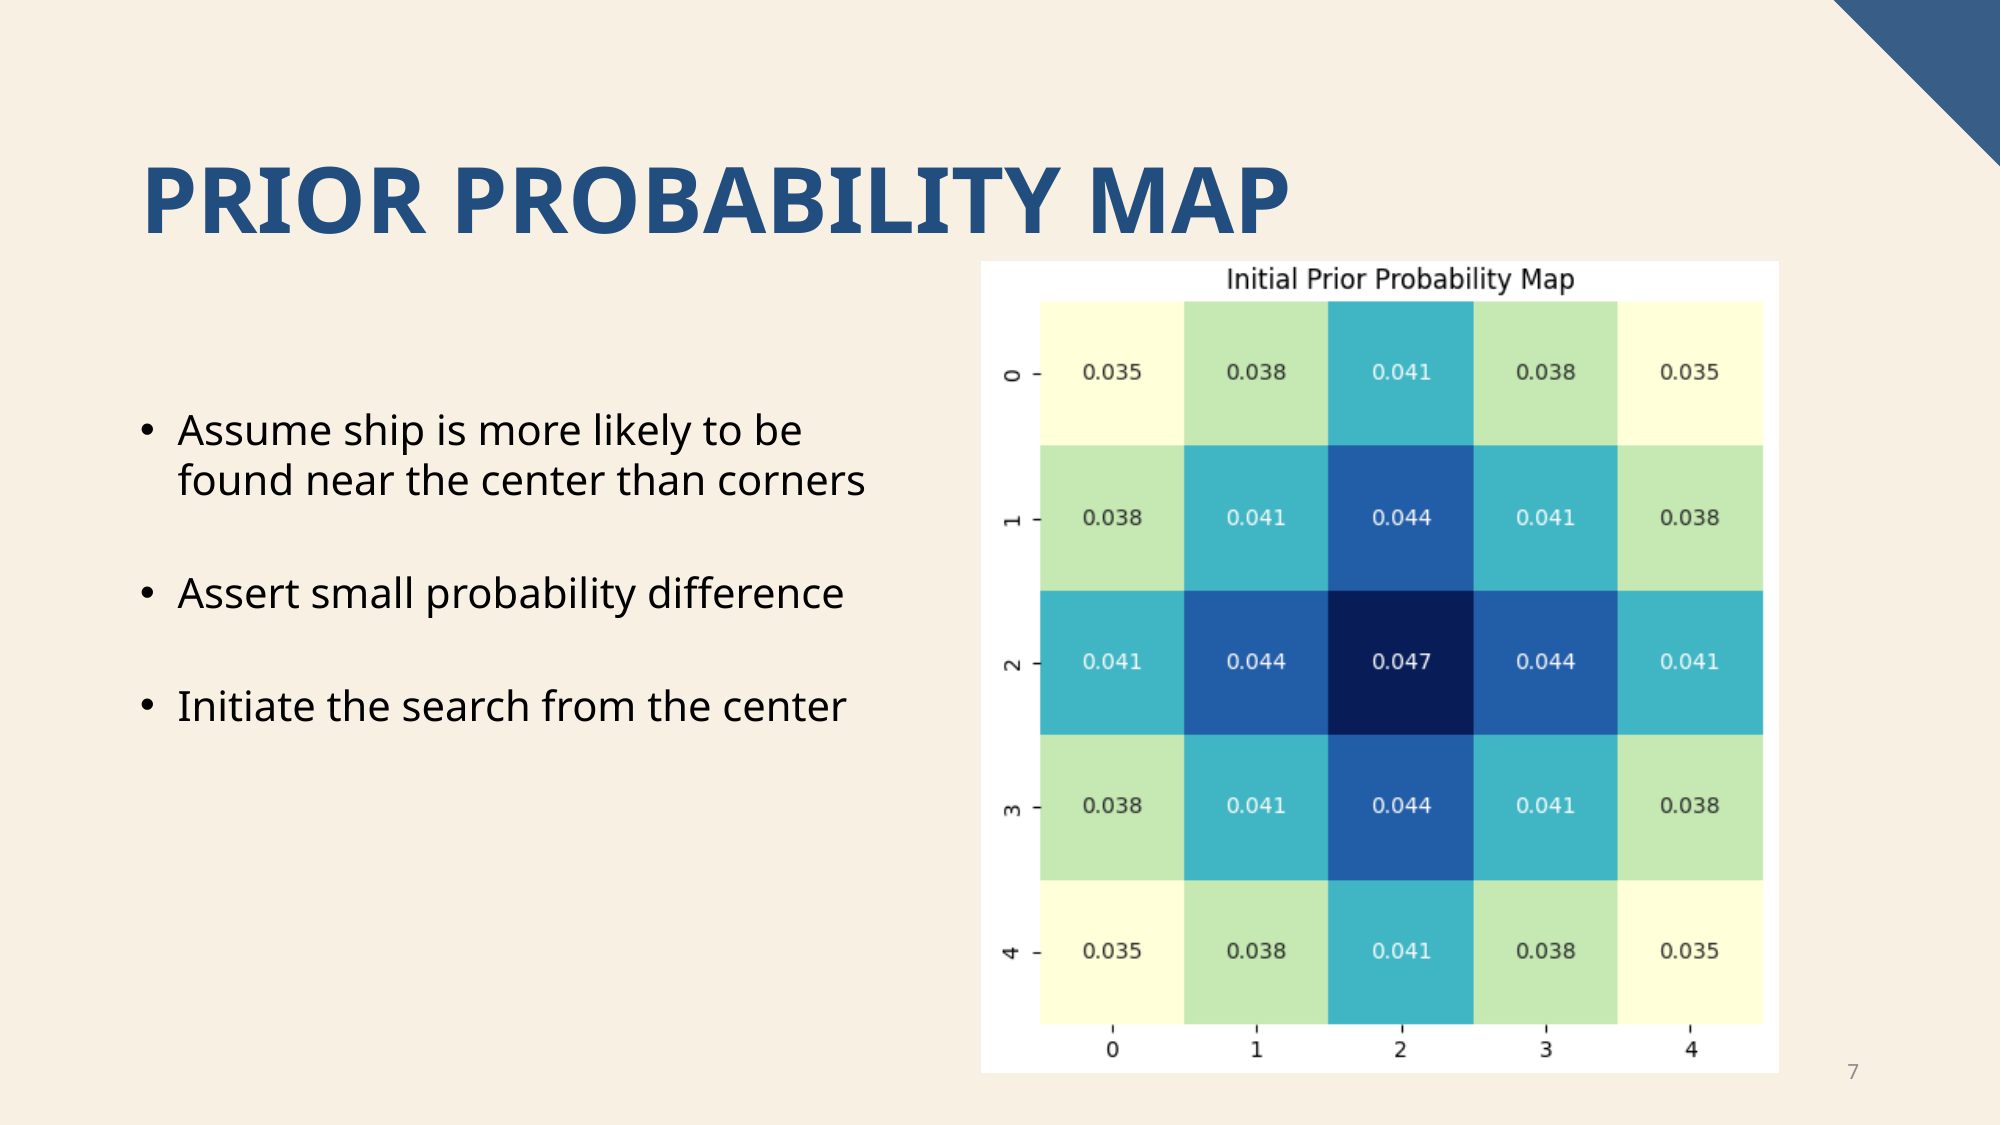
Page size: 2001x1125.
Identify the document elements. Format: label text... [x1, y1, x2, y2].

list Assume ship is more likely to be found near the center than corners Assert small probability difference Initiate the search from the center [125, 396, 945, 1010]
title Prior Probability Map​ [125, 146, 1875, 365]
slide_number 7 [1799, 1042, 1875, 1103]
picture [981, 261, 1779, 1073]
